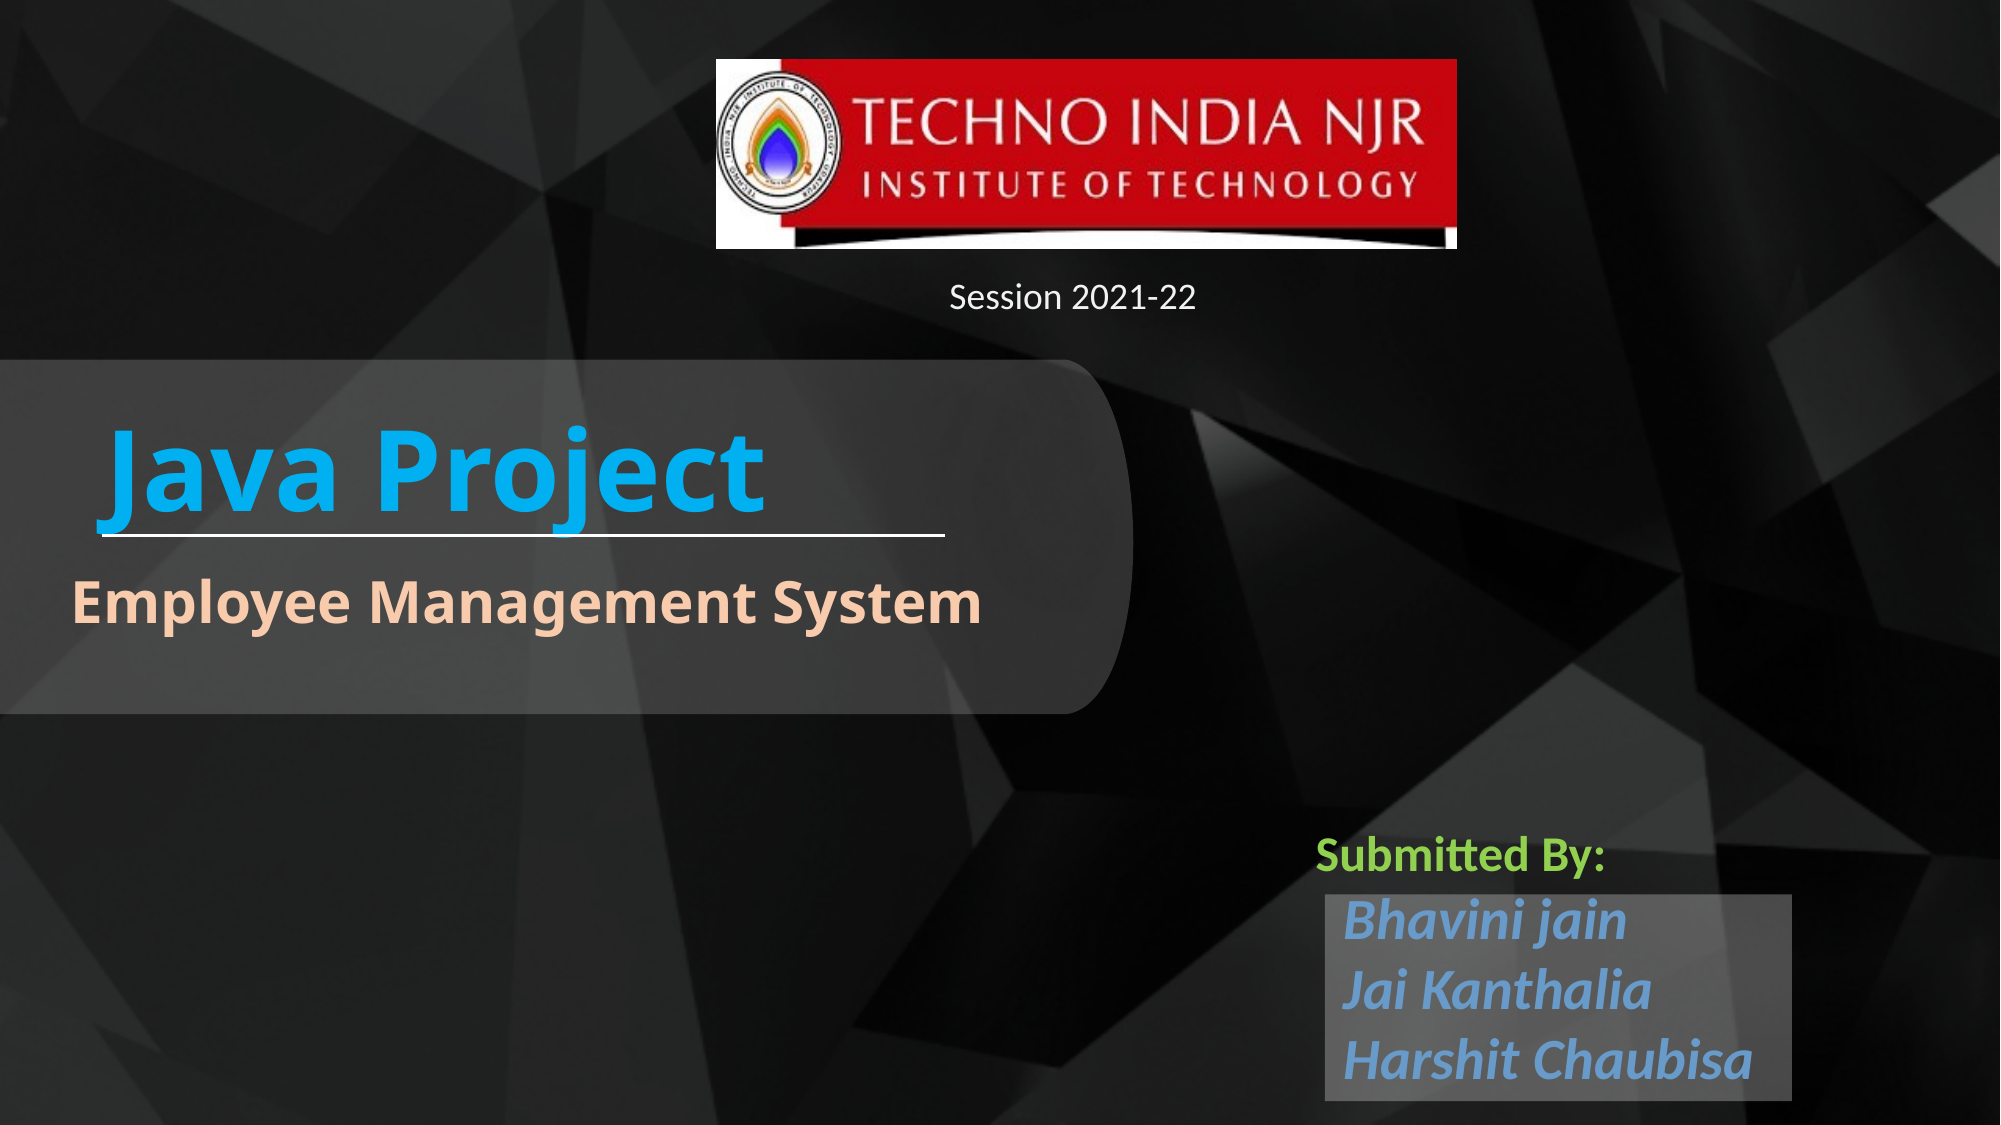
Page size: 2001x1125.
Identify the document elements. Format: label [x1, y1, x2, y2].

picture [0, 0, 2000, 1125]
list [716, 59, 1457, 249]
